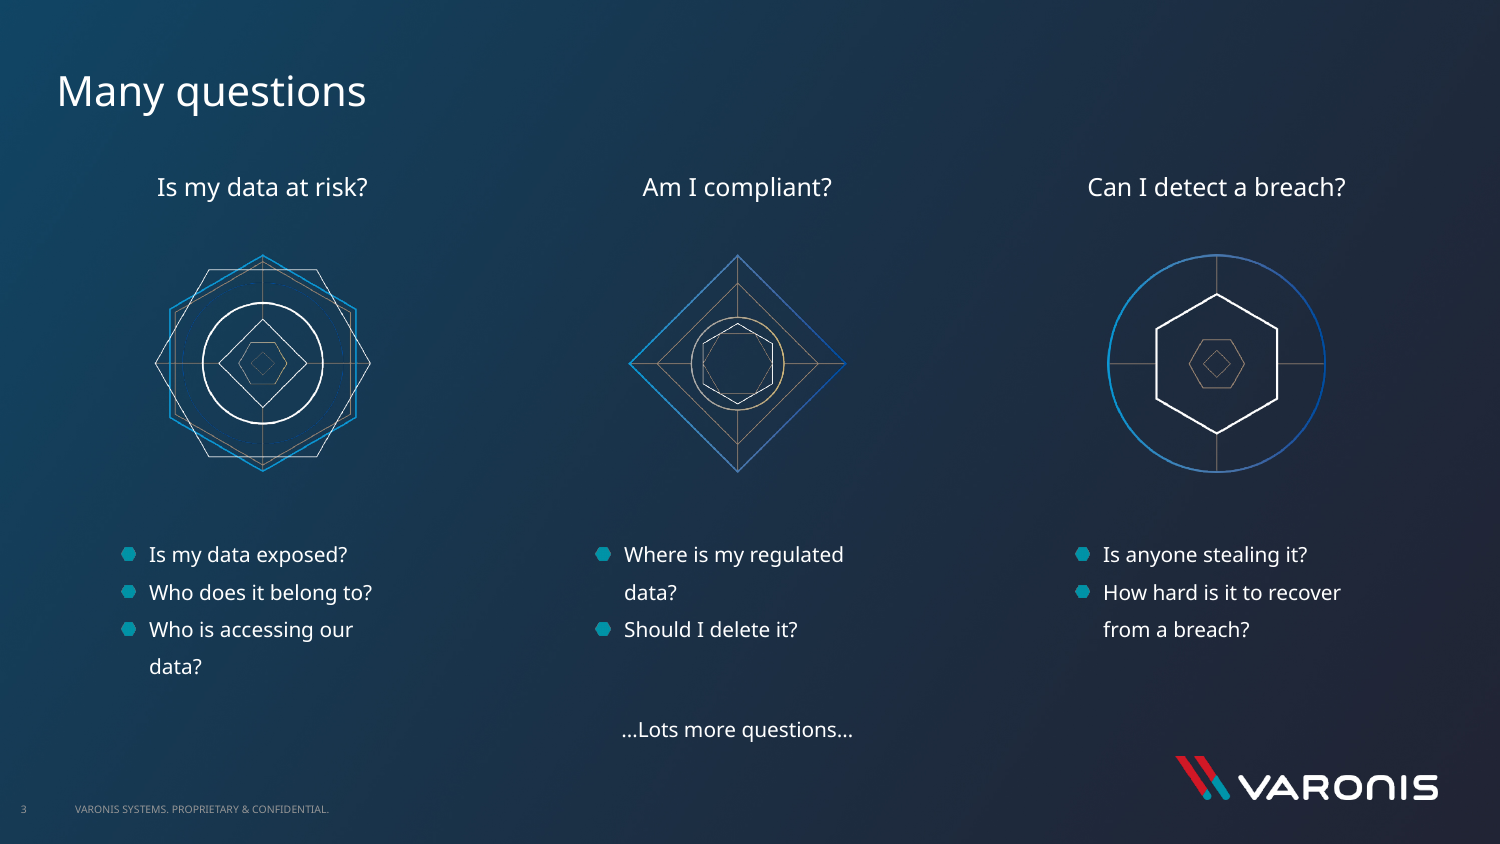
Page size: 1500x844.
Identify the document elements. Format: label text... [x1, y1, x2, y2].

text_box Is my data at risk? [122, 163, 403, 209]
title Many questions [56, 59, 1444, 120]
text_box Where is my regulated data? Should I delete it? [581, 521, 894, 687]
text_box Can I detect a breach? [1049, 163, 1384, 209]
picture [0, 0, 1500, 844]
text_box Is anyone stealing it? How hard is it to recover from a breach? [1060, 521, 1373, 687]
text_box Am I compliant? [597, 163, 878, 209]
text_box …Lots more questions… [581, 696, 894, 787]
text_box Is my data exposed? Who does it belong to? Who is accessing our data? [106, 521, 419, 724]
